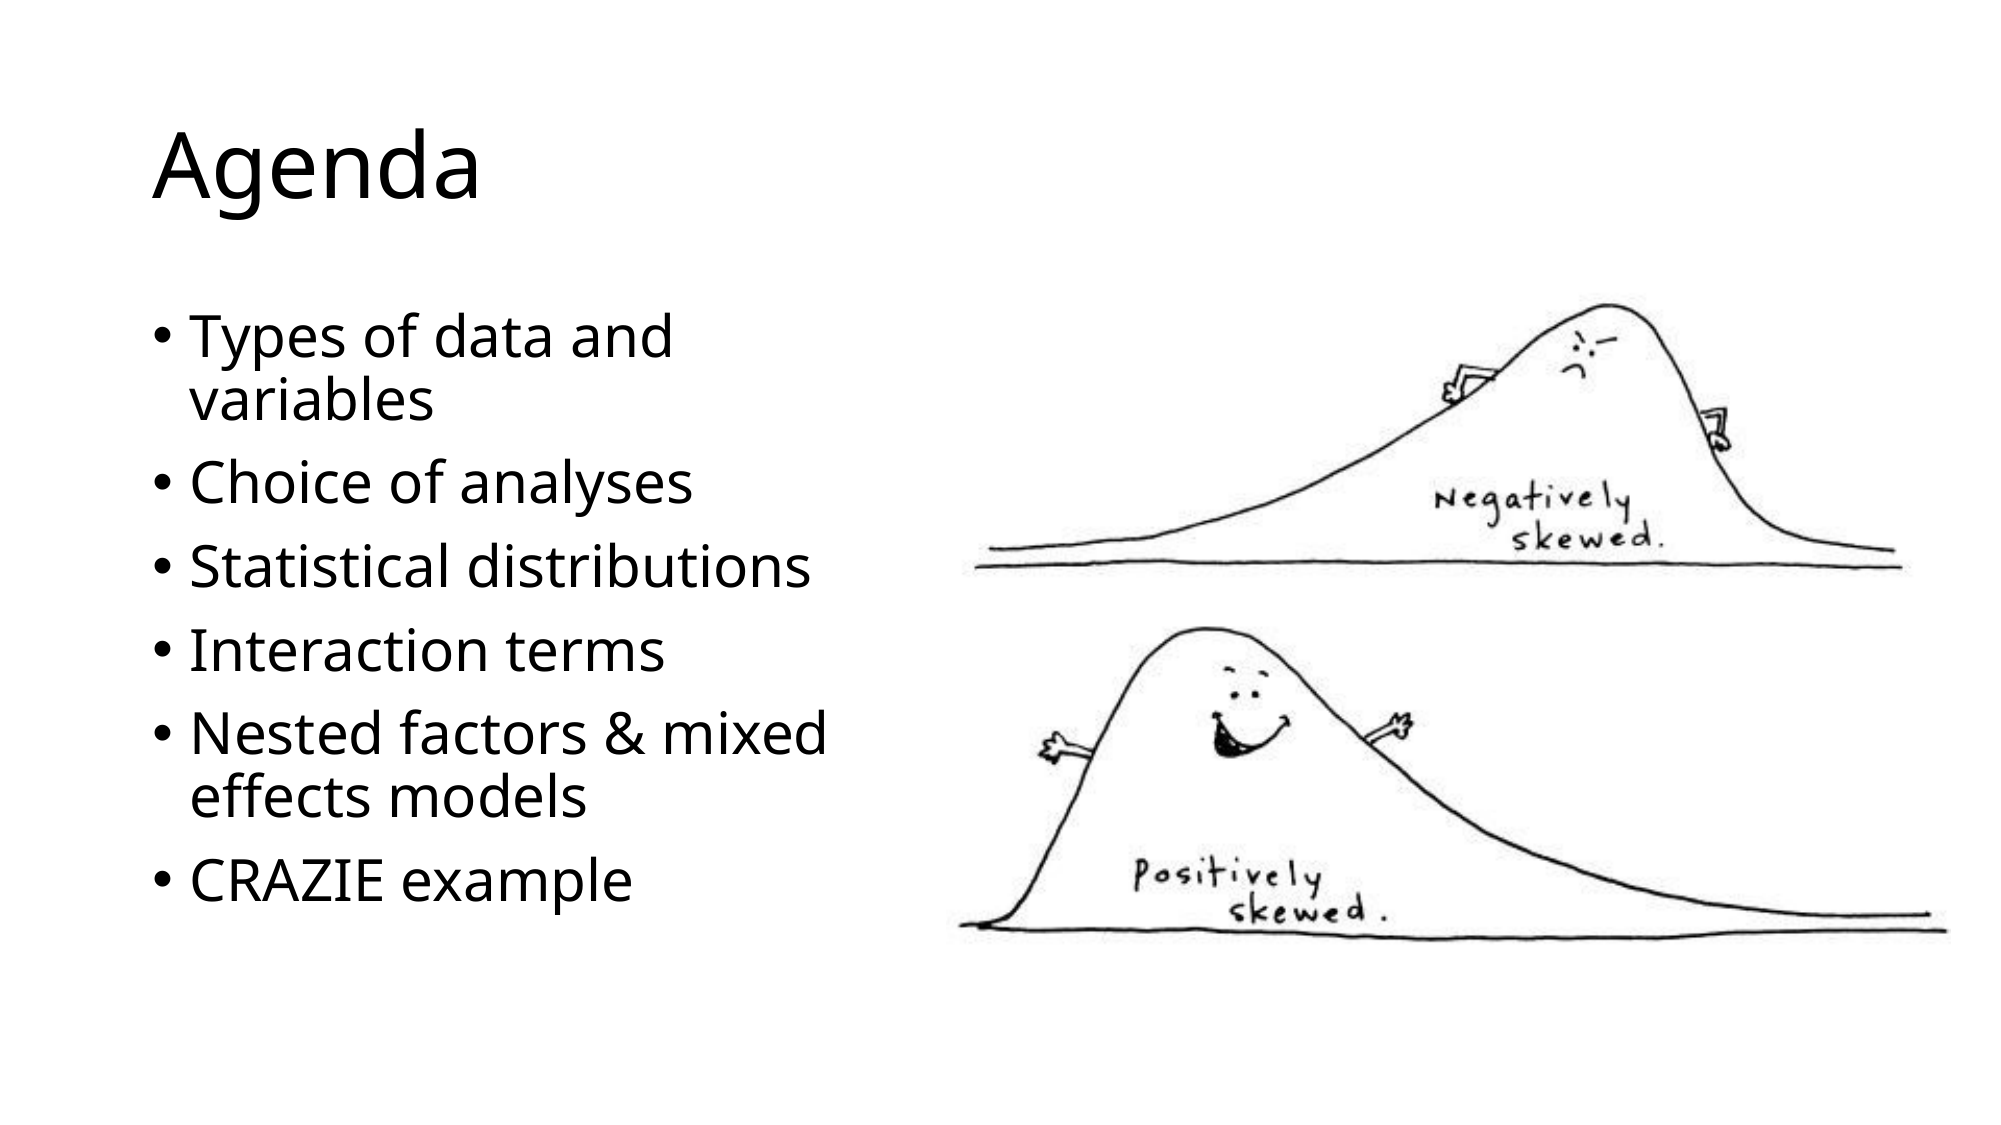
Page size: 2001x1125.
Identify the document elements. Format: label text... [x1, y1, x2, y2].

picture [945, 276, 1951, 985]
title Agenda [137, 59, 1863, 278]
list Types of data and variables Choice of analyses Statistical distributions Interaction terms Nested factors & mixed effects models CRAZIE example [137, 299, 886, 1014]
